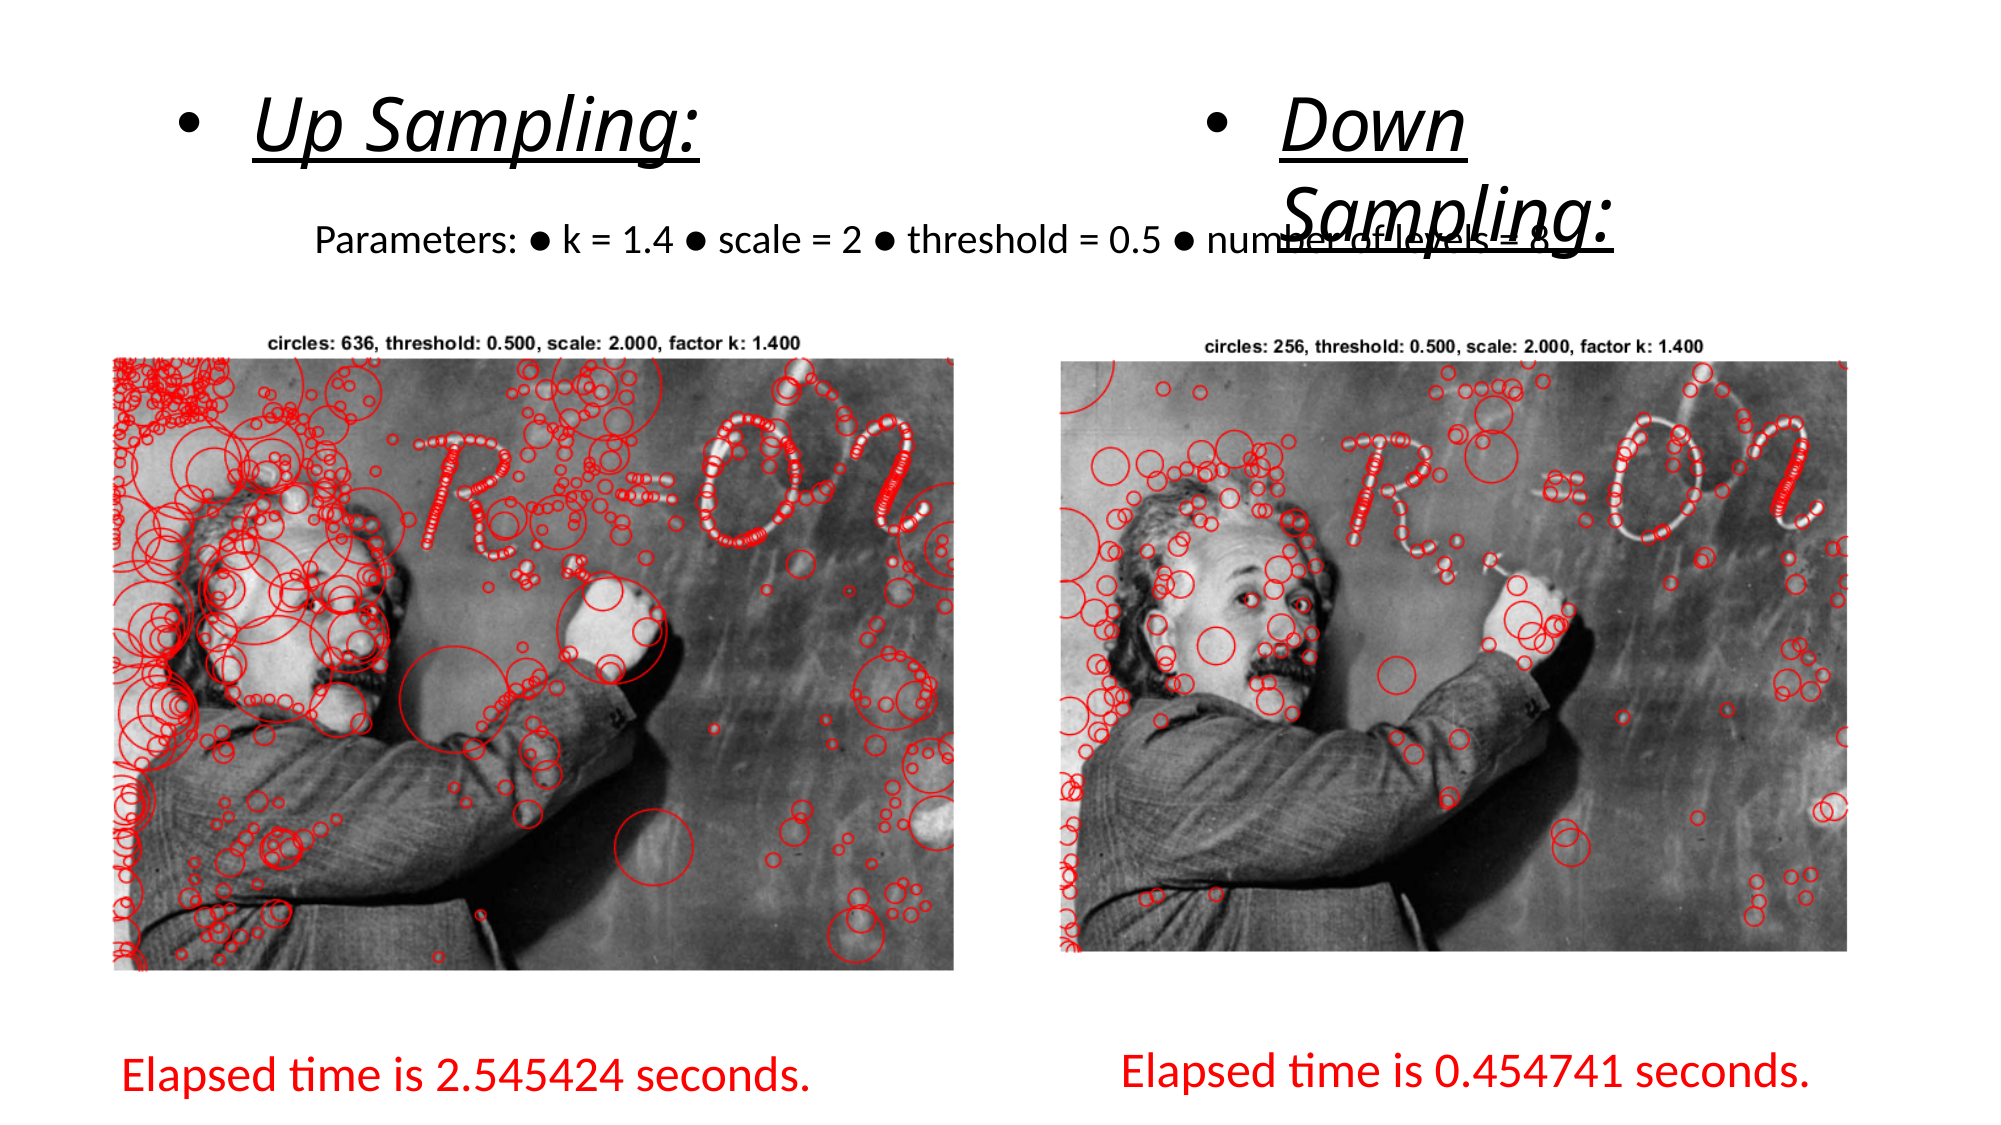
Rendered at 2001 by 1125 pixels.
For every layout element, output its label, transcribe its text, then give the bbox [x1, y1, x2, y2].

text_box Elapsed time is 2.545424 seconds. [106, 1035, 1106, 1109]
text_box Parameters: ● k = 1.4 ● scale = 2 ● threshold = 0.5 ● number of levels = 8 [299, 203, 1798, 269]
text_box Elapsed time is 0.454741 seconds. [1105, 1029, 2000, 1105]
text_box Up Sampling: [161, 69, 770, 175]
picture [0, 323, 1954, 1056]
text_box Down Sampling: [1189, 69, 1798, 203]
